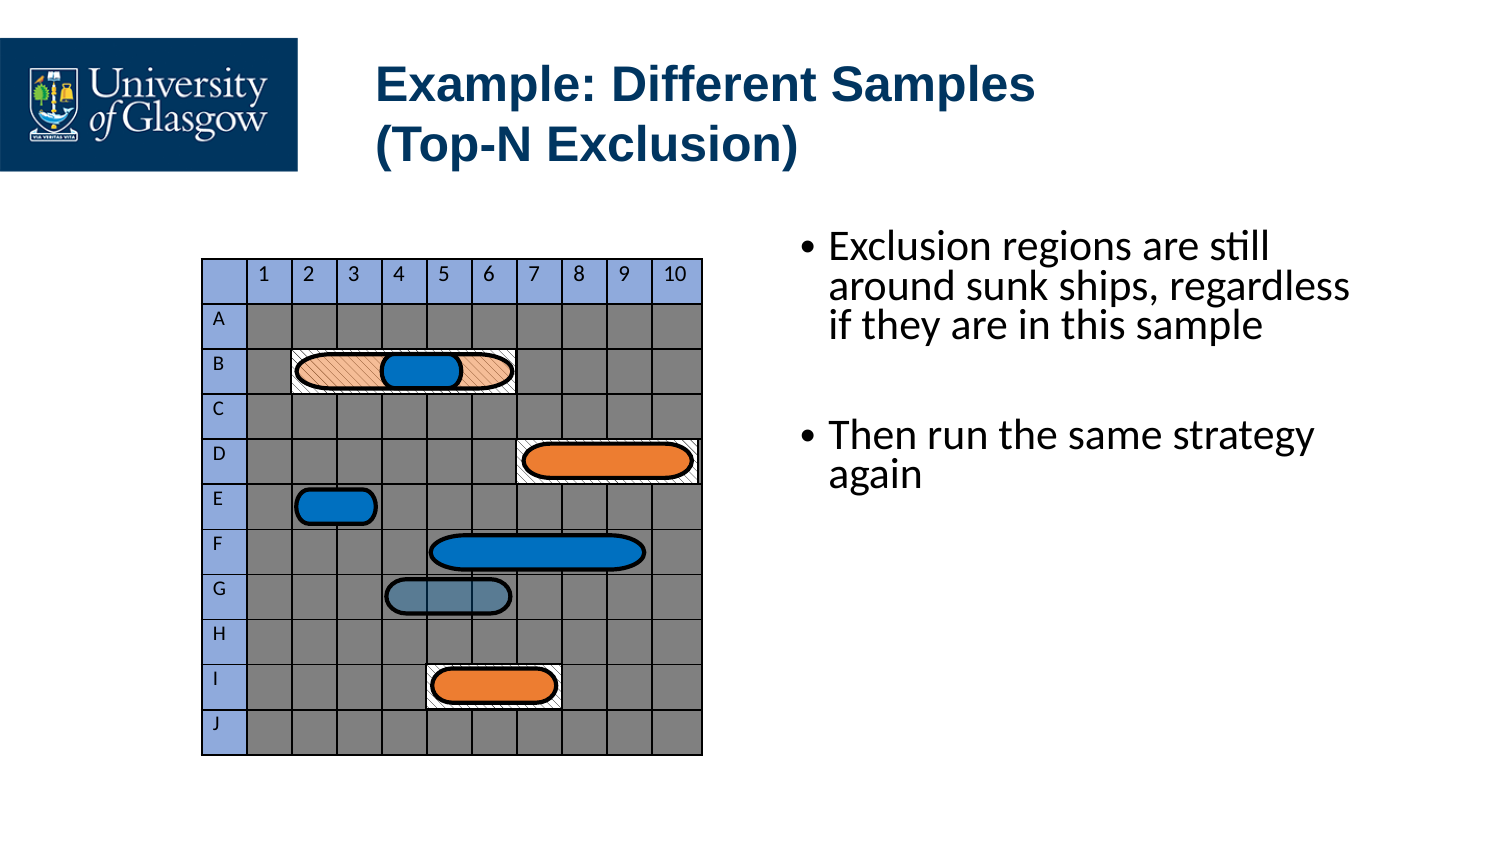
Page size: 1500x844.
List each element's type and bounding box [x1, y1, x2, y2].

text_box [515, 438, 699, 485]
table_cell [293, 575, 336, 619]
table_cell [428, 305, 471, 348]
table_header [248, 260, 291, 303]
table_cell [248, 305, 291, 348]
table_cell [293, 711, 336, 754]
table_cell [203, 485, 246, 529]
table_cell [338, 575, 381, 619]
table_cell [338, 485, 381, 529]
table_cell [518, 485, 561, 529]
table_cell [653, 711, 701, 754]
text_box [290, 348, 517, 395]
table_cell [473, 395, 516, 438]
table_cell [518, 711, 561, 754]
table_cell [563, 530, 606, 534]
table_cell [608, 665, 651, 709]
text_box [429, 534, 646, 571]
table_cell [248, 395, 291, 438]
table_cell [338, 620, 381, 664]
table_header [608, 260, 651, 303]
table_cell [293, 440, 336, 483]
table_cell [293, 485, 336, 529]
table_cell [653, 305, 701, 348]
table_cell [563, 665, 606, 709]
table_cell [338, 711, 381, 754]
table_cell [338, 305, 381, 348]
table_cell [608, 711, 651, 754]
table_cell [203, 620, 246, 664]
table_cell [608, 305, 651, 348]
table_cell [248, 575, 291, 619]
table_cell [563, 620, 606, 664]
table_cell [203, 665, 246, 709]
table_cell [203, 395, 246, 438]
table_header [203, 260, 246, 303]
table_cell [608, 530, 651, 574]
table_cell [518, 350, 561, 393]
table_cell [428, 711, 471, 754]
table_cell [428, 530, 471, 574]
table_cell [383, 530, 426, 574]
table_cell [248, 440, 291, 483]
table_cell [293, 665, 336, 709]
table_cell [293, 305, 336, 348]
table_cell [473, 440, 515, 483]
table_cell [473, 305, 516, 348]
table_cell [293, 395, 336, 438]
table_cell [518, 305, 561, 348]
table_header [518, 260, 561, 303]
table_header [338, 260, 381, 303]
table_cell [248, 711, 291, 754]
table_cell [203, 530, 246, 574]
table_cell [293, 620, 336, 664]
table_cell [653, 575, 701, 619]
table_cell [428, 395, 471, 438]
table_cell [653, 395, 701, 438]
table_cell [518, 575, 561, 619]
table_cell [428, 440, 471, 483]
table_cell [473, 575, 516, 619]
table_cell [338, 395, 381, 438]
table_cell [203, 440, 246, 483]
table_cell [653, 620, 701, 664]
table_cell [473, 485, 516, 529]
table_cell [203, 575, 246, 619]
table_cell [608, 620, 651, 664]
table_cell [248, 485, 291, 529]
table_cell [563, 350, 606, 393]
table_cell [203, 350, 246, 393]
table_cell [428, 615, 471, 619]
table_cell [248, 350, 290, 393]
table_cell [383, 665, 425, 709]
table_cell [248, 665, 291, 709]
text_box [295, 488, 377, 525]
text_box [425, 663, 563, 710]
table_cell [563, 711, 606, 754]
table_cell [563, 395, 606, 438]
table_cell [248, 620, 291, 664]
table_cell [338, 665, 381, 709]
table_header [653, 260, 701, 303]
table_cell [518, 620, 561, 663]
table_cell [383, 395, 426, 438]
table_cell [608, 395, 651, 438]
table_cell [338, 530, 381, 574]
table_cell [473, 620, 516, 663]
table_cell [383, 305, 426, 348]
table_cell [608, 485, 651, 529]
list [785, 221, 1397, 758]
table_cell [473, 530, 516, 534]
table_cell [653, 665, 701, 709]
table_cell [428, 620, 471, 663]
table_header [473, 260, 516, 303]
table_header [383, 260, 426, 303]
table_cell [563, 305, 606, 348]
text_box [385, 578, 512, 615]
table_cell [608, 575, 651, 619]
table_cell [338, 440, 381, 483]
table_cell [653, 350, 701, 393]
table_cell [518, 395, 561, 438]
table_cell [473, 711, 516, 754]
picture [0, 0, 1500, 178]
table_header [563, 260, 606, 303]
table_cell [248, 530, 291, 574]
table_cell [563, 485, 606, 529]
table_header [293, 260, 336, 303]
table_cell [518, 530, 561, 534]
table_cell [383, 620, 426, 664]
table_cell [653, 530, 701, 574]
table_cell [653, 485, 701, 529]
table_cell [383, 575, 426, 619]
table_cell [563, 575, 606, 619]
table_cell [203, 305, 246, 348]
table_header [428, 260, 471, 303]
table_cell [383, 485, 426, 529]
table_cell [383, 440, 426, 483]
table_cell [428, 485, 471, 529]
table_cell [293, 530, 336, 574]
table_cell [203, 711, 246, 754]
table_cell [608, 350, 651, 393]
table_cell [383, 711, 426, 754]
